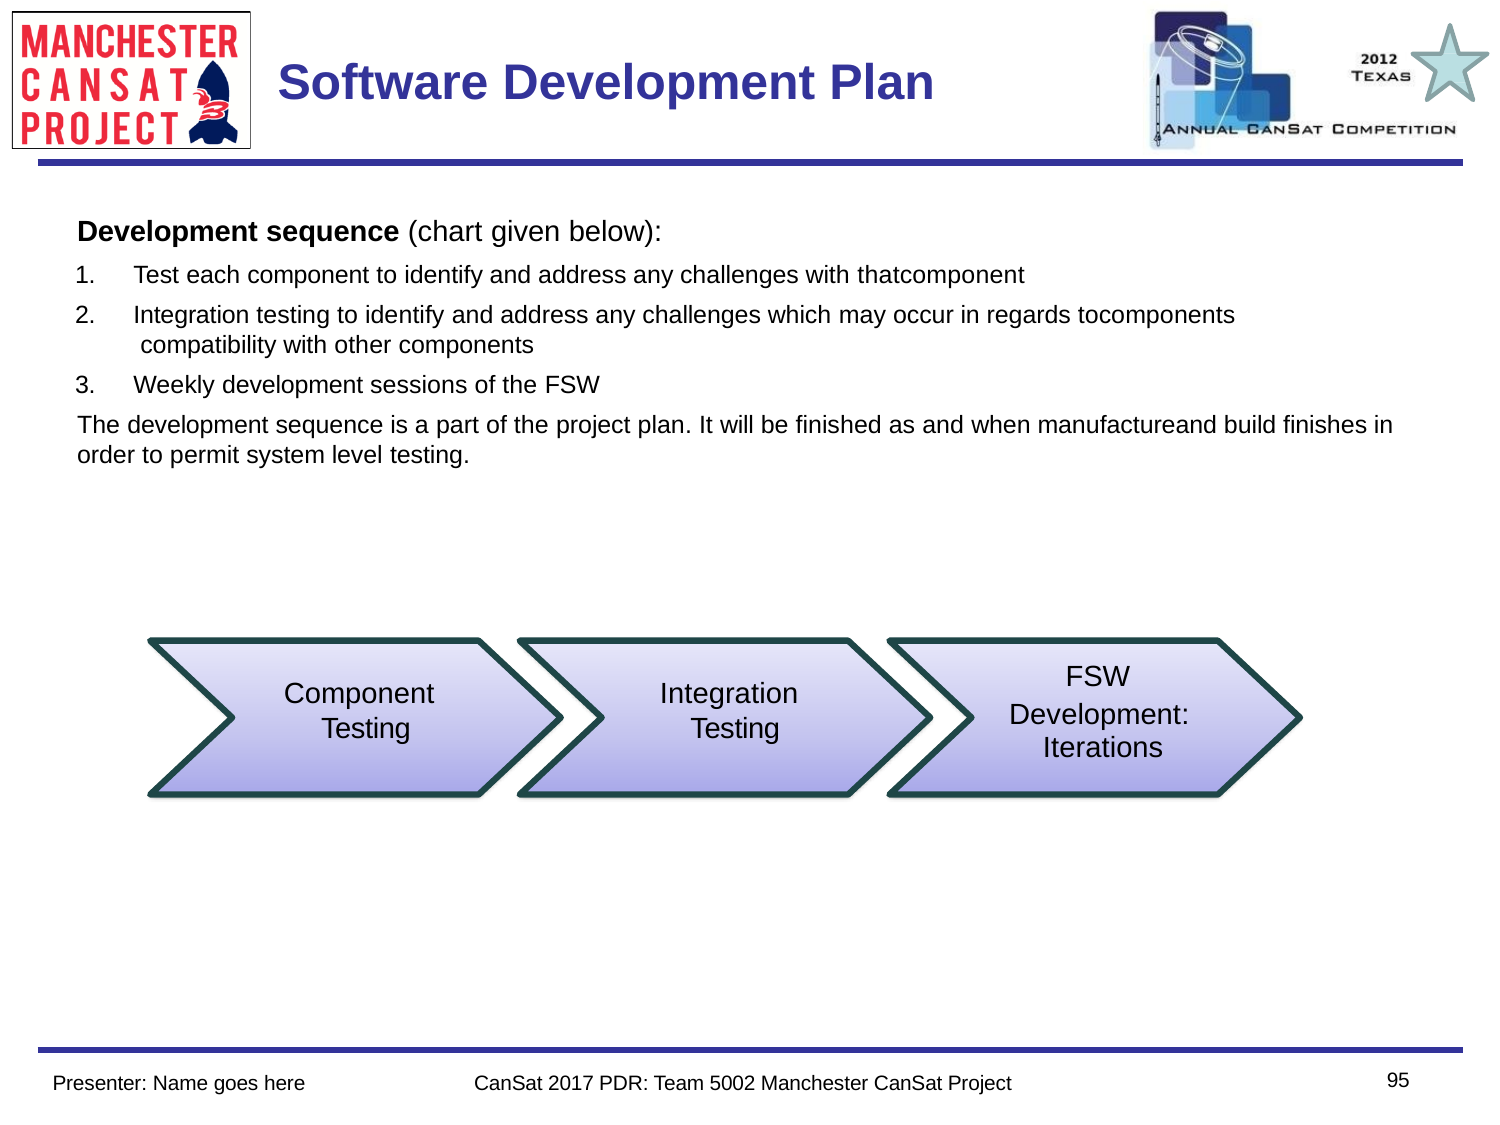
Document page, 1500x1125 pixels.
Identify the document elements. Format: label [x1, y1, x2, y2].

text_box [11, 11, 251, 149]
text_box [1384, 1065, 1412, 1092]
text_box [142, 635, 1307, 805]
text_box [1142, 1, 1488, 156]
text_box [75, 197, 1402, 469]
text_box [50, 1067, 315, 1095]
title [275, 47, 938, 197]
text_box [472, 1067, 1028, 1095]
